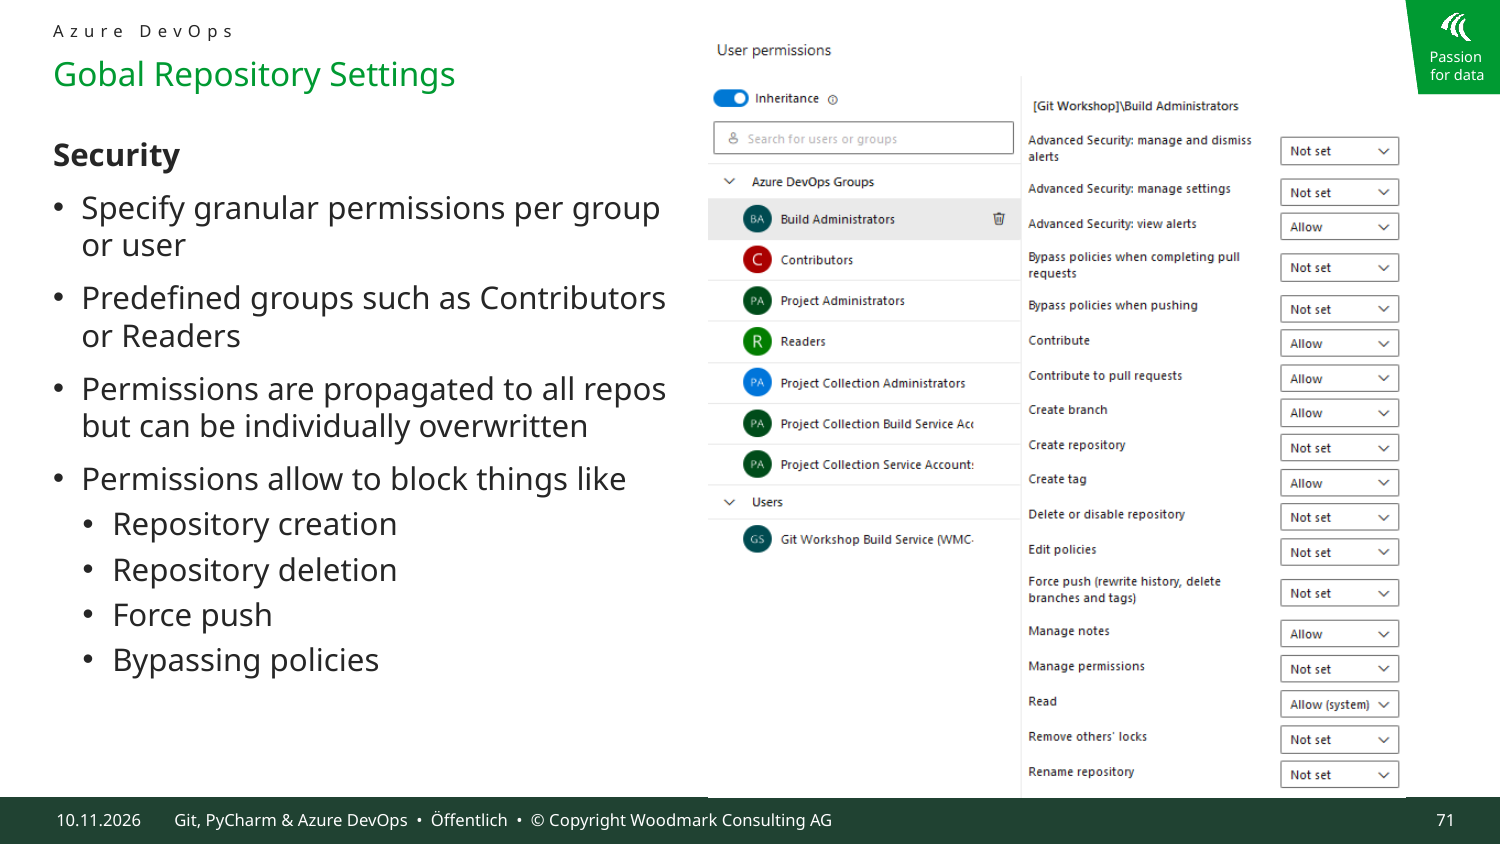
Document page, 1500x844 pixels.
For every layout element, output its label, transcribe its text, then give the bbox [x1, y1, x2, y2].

picture [708, 30, 1406, 798]
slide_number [41, 797, 159, 844]
list Security Specify granular permissions per group or user Predefined groups such as Contributors or Readers Permissions are propagated to all repos but can be individually overwritten Permissions allow to block things like Repository creation Repository deletion Force push Bypassing policies [53, 134, 697, 755]
list Azure DevOps [53, 10, 733, 53]
footer Git, PyCharm & Azure DevOps • Öffentlich • © Copyright Woodmark Consulting AG [159, 797, 1075, 844]
slide_number 71 [1352, 797, 1471, 844]
title Gobal Repository Settings [53, 53, 708, 160]
